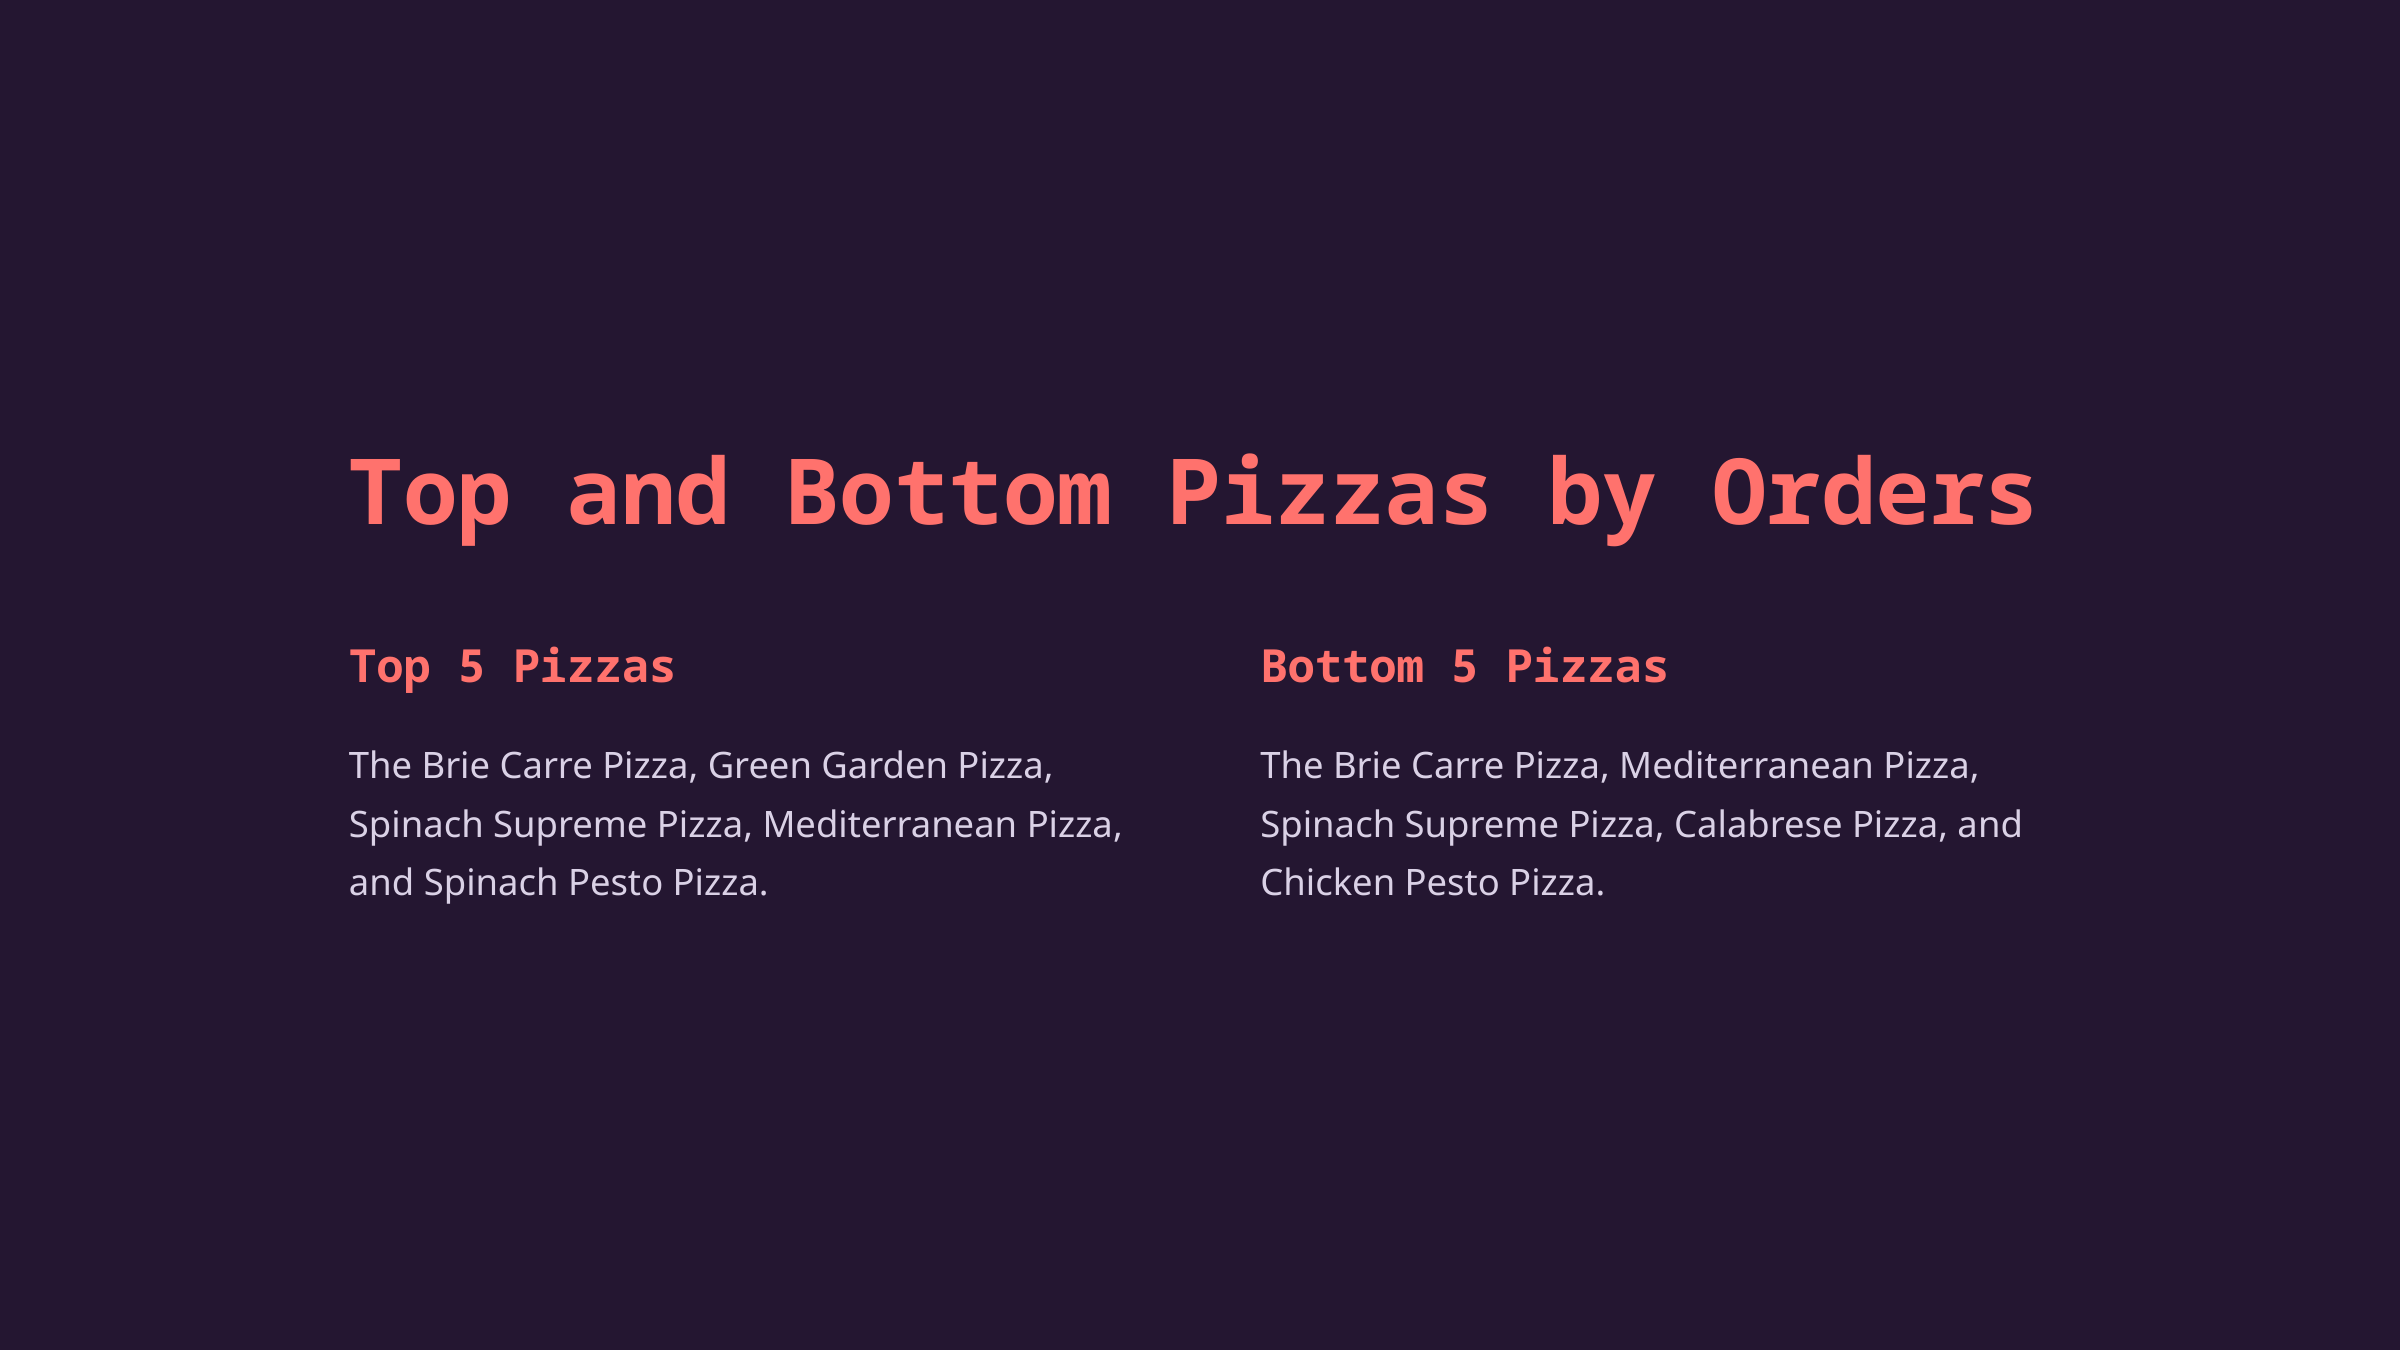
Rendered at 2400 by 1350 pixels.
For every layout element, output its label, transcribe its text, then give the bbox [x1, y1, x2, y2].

text_box The Brie Carre Pizza, Mediterranean Pizza, Spinach Supreme Pizza, Calabrese Pizza, and Chicken Pesto Pizza. [1245, 720, 2067, 896]
text_box Top 5 Pizzas [334, 626, 790, 684]
text_box [0, 0, 2400, 1350]
text_box Bottom 5 Pizzas [1245, 626, 1702, 684]
text_box Top and Bottom Pizzas by Orders [334, 421, 1747, 536]
text_box The Brie Carre Pizza, Green Garden Pizza, Spinach Supreme Pizza, Mediterranean Pizza, and Spinach Pesto Pizza. [334, 720, 1156, 896]
